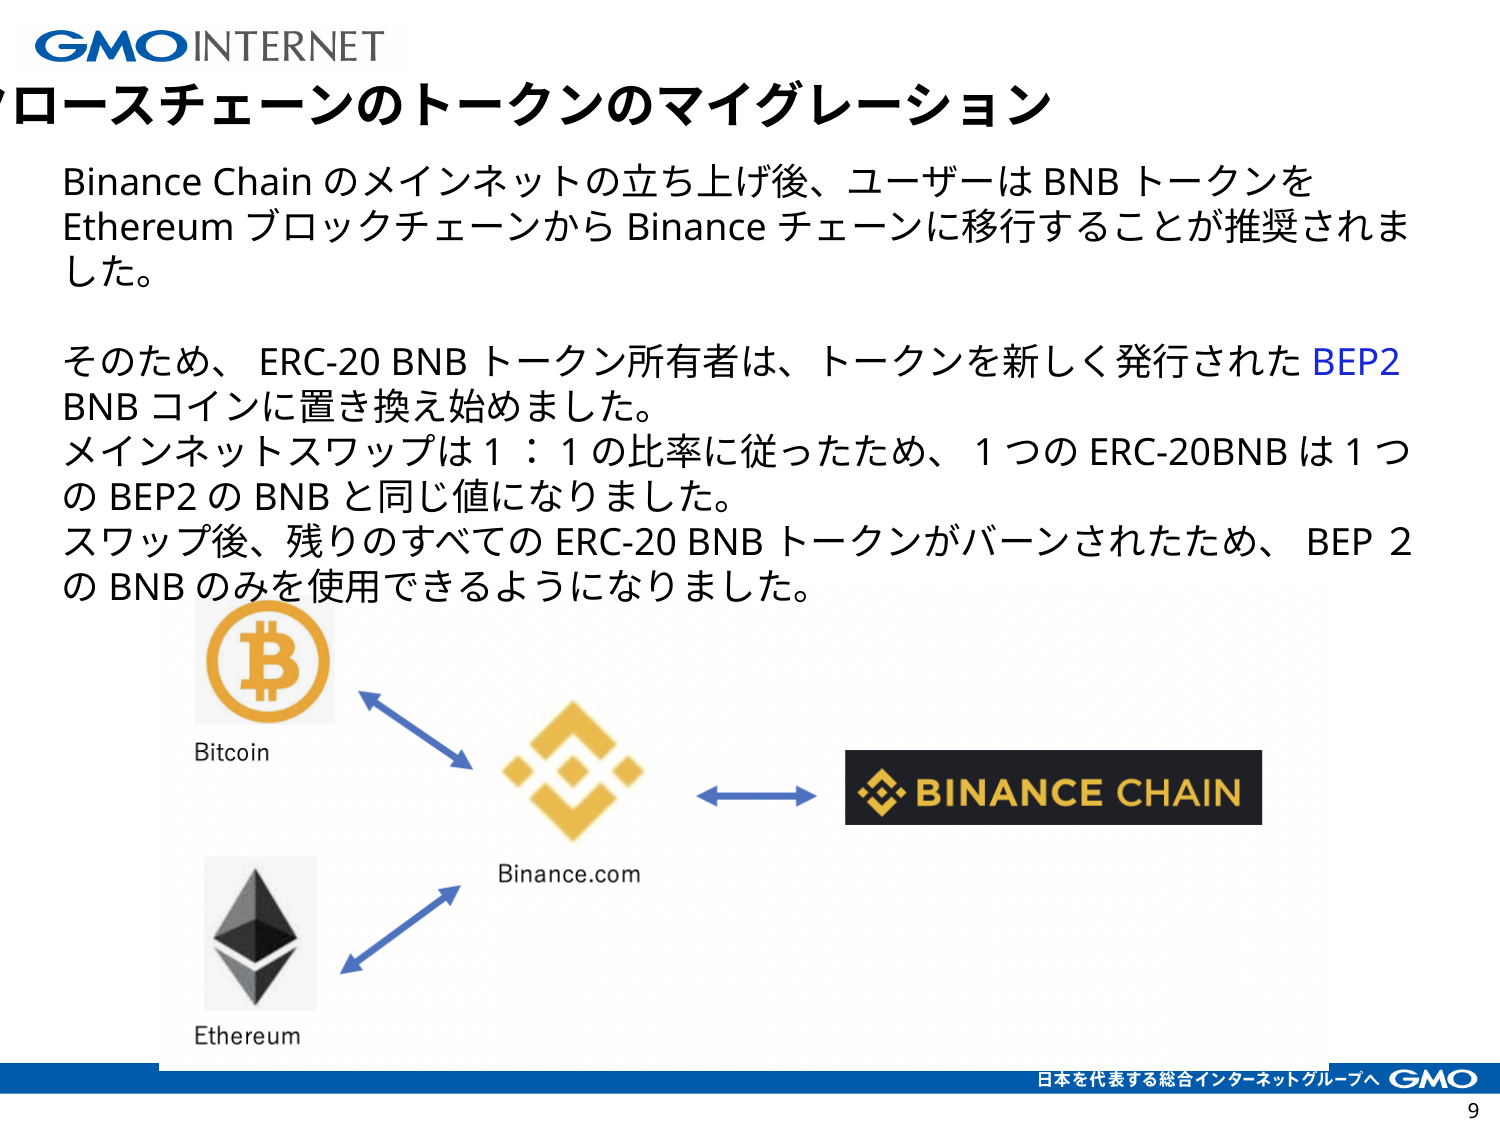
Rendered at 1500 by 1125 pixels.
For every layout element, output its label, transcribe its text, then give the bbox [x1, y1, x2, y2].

text_box Binance Chainのメインネットの立ち上げ後、ユーザーはBNBトークンをEthereumブロックチェーンからBinanceチェーンに移行することが推奨されました。 そのため、ERC-20 BNBトークン所有者は、トークンを新しく発行されたBEP2 BNBコインに置き換え始めました。 メインネットスワップは1：1の比率に従ったため、1つのERC-20BNBは1つのBEP2のBNBと同じ値になりました。 スワップ後、残りのすべてのERC-20 BNBトークンがバーンされたため、BEP２のBNBのみを使用できるようになりました。 [47, 150, 1453, 661]
text_box クロースチェーンのトークンのマイグレーション [0, 66, 1069, 142]
picture [18, 20, 407, 66]
picture [0, 584, 1500, 1094]
